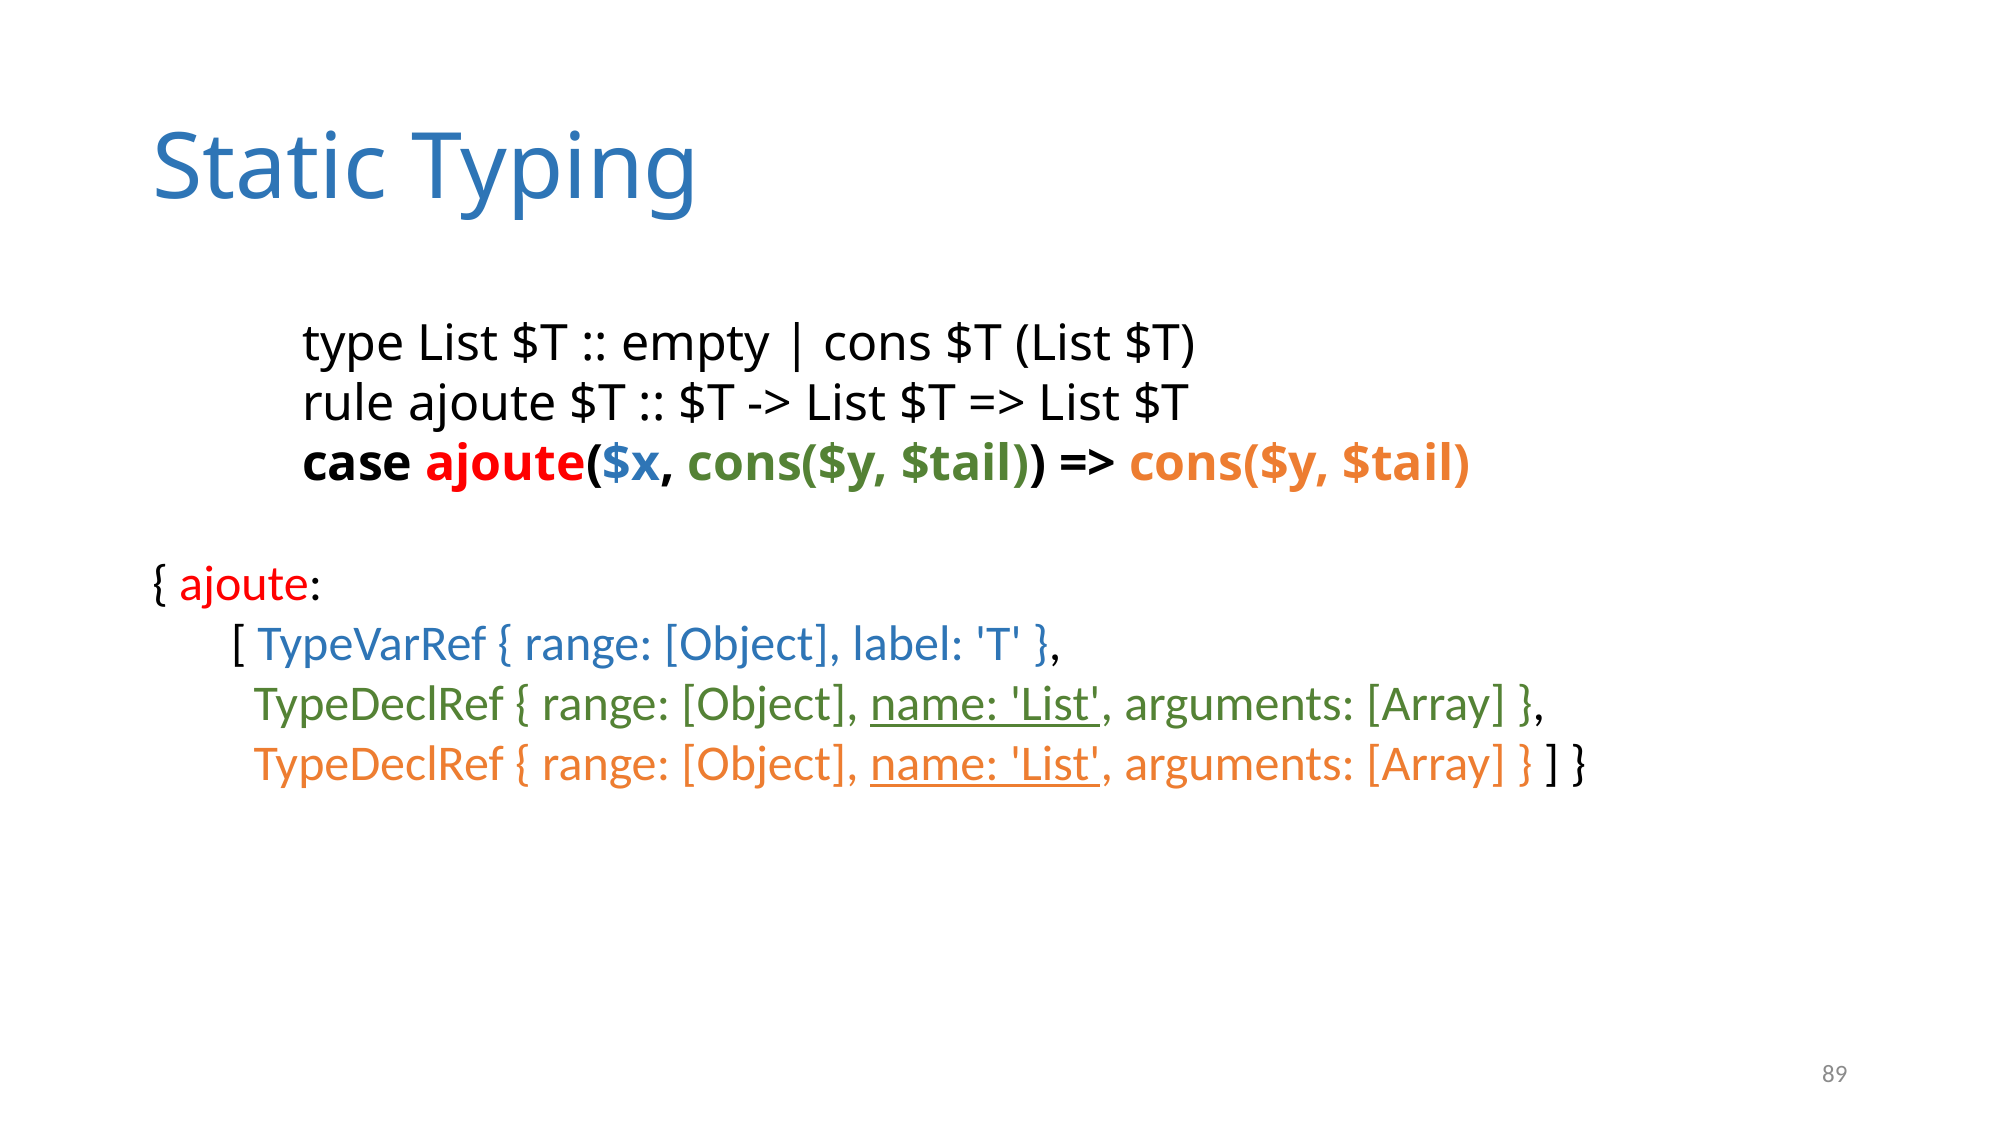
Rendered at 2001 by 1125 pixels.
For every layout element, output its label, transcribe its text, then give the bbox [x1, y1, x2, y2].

text_box Static Typing [137, 59, 1863, 278]
text_box 1 [1412, 1042, 1863, 1103]
text_box type List $T :: empty | cons $T (List $T) rule ajoute $T :: $T -> List $T => List $T case ajoute($x, cons($y, $tail)) => cons($y, $tail) { ajoute: [ TypeVarRef { range: [Object], label: 'T' }, TypeDeclRef { range: [Object], name: 'List', arguments: [Array] }, TypeDeclRef { range: [Object], name: 'List', arguments: [Array] } ] } [137, 303, 1863, 918]
